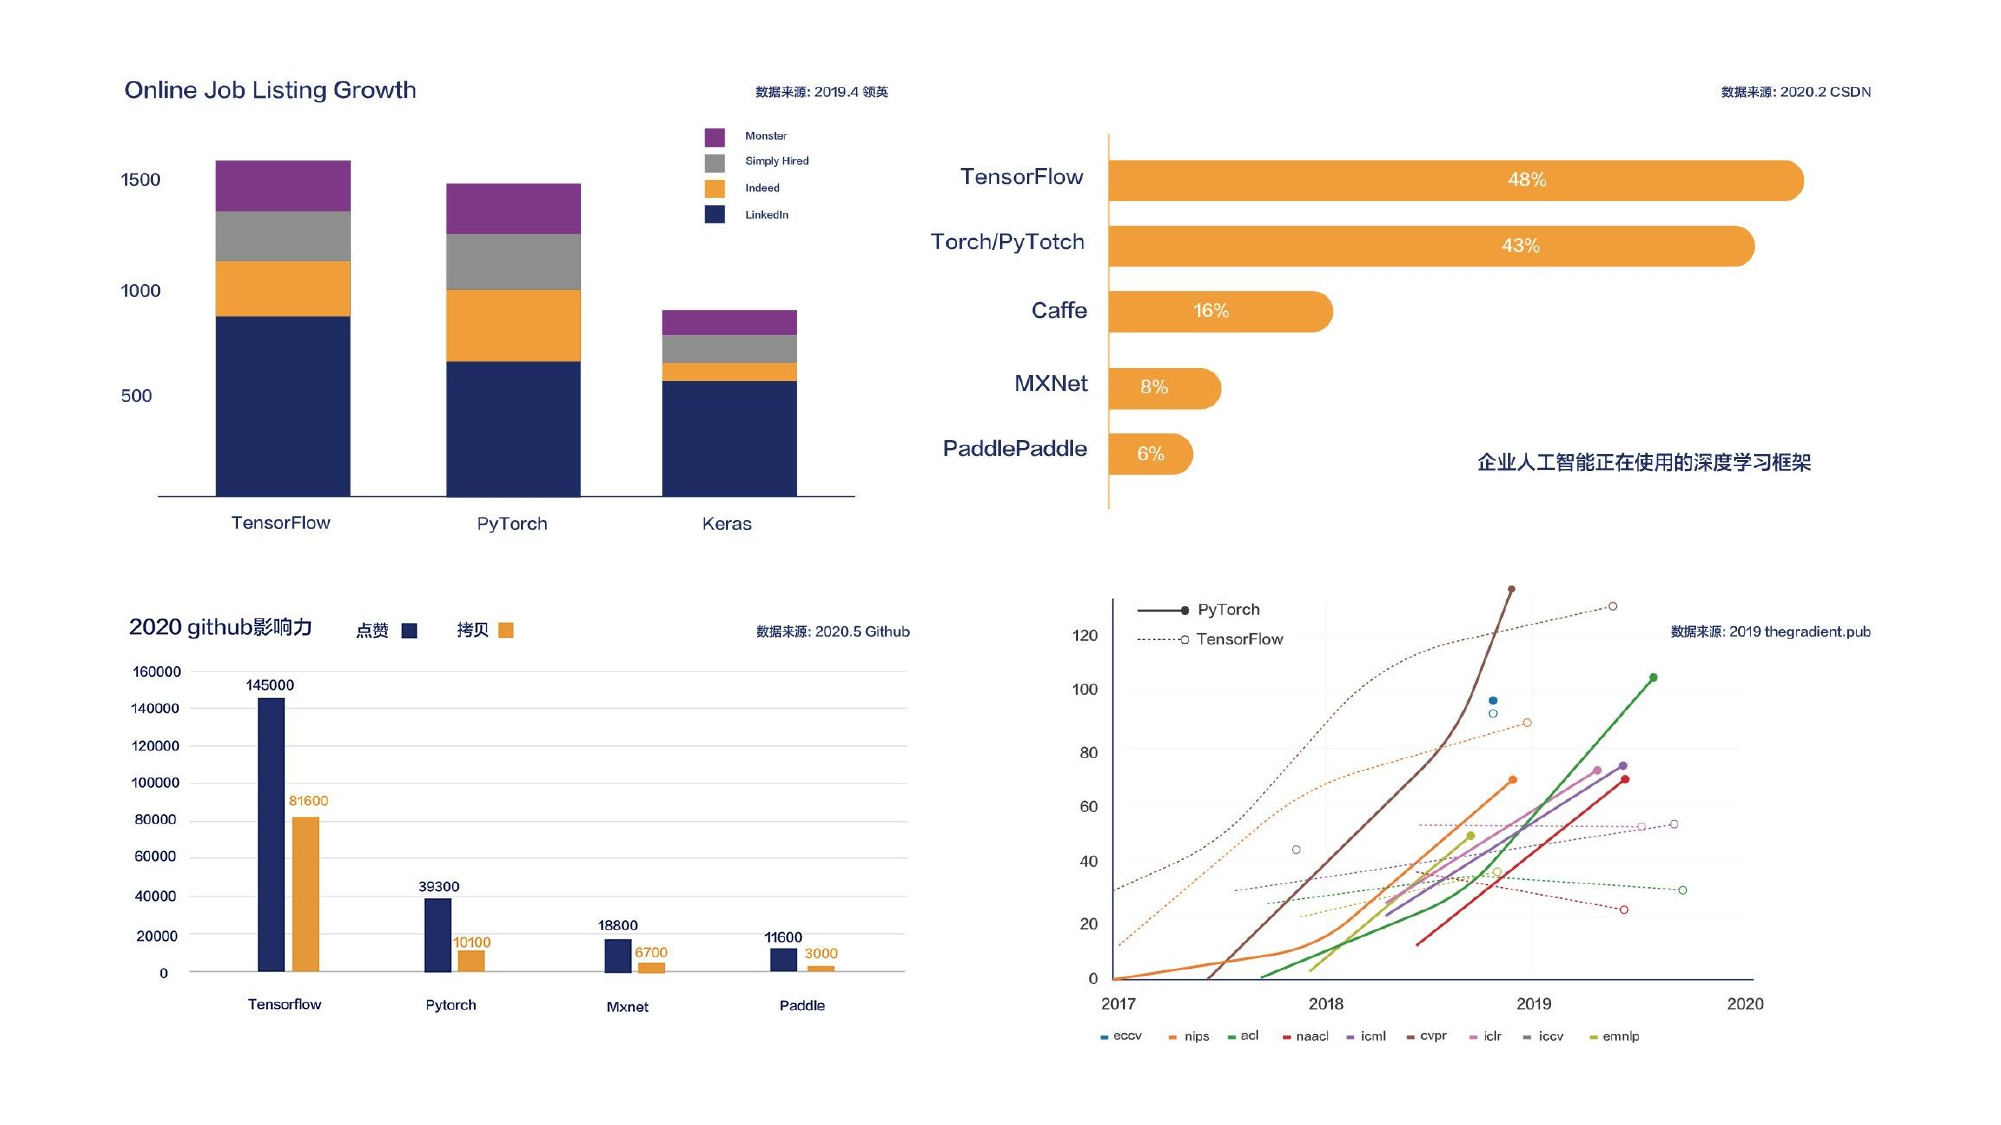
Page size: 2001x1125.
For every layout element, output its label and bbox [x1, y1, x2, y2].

picture [116, 68, 1883, 1049]
